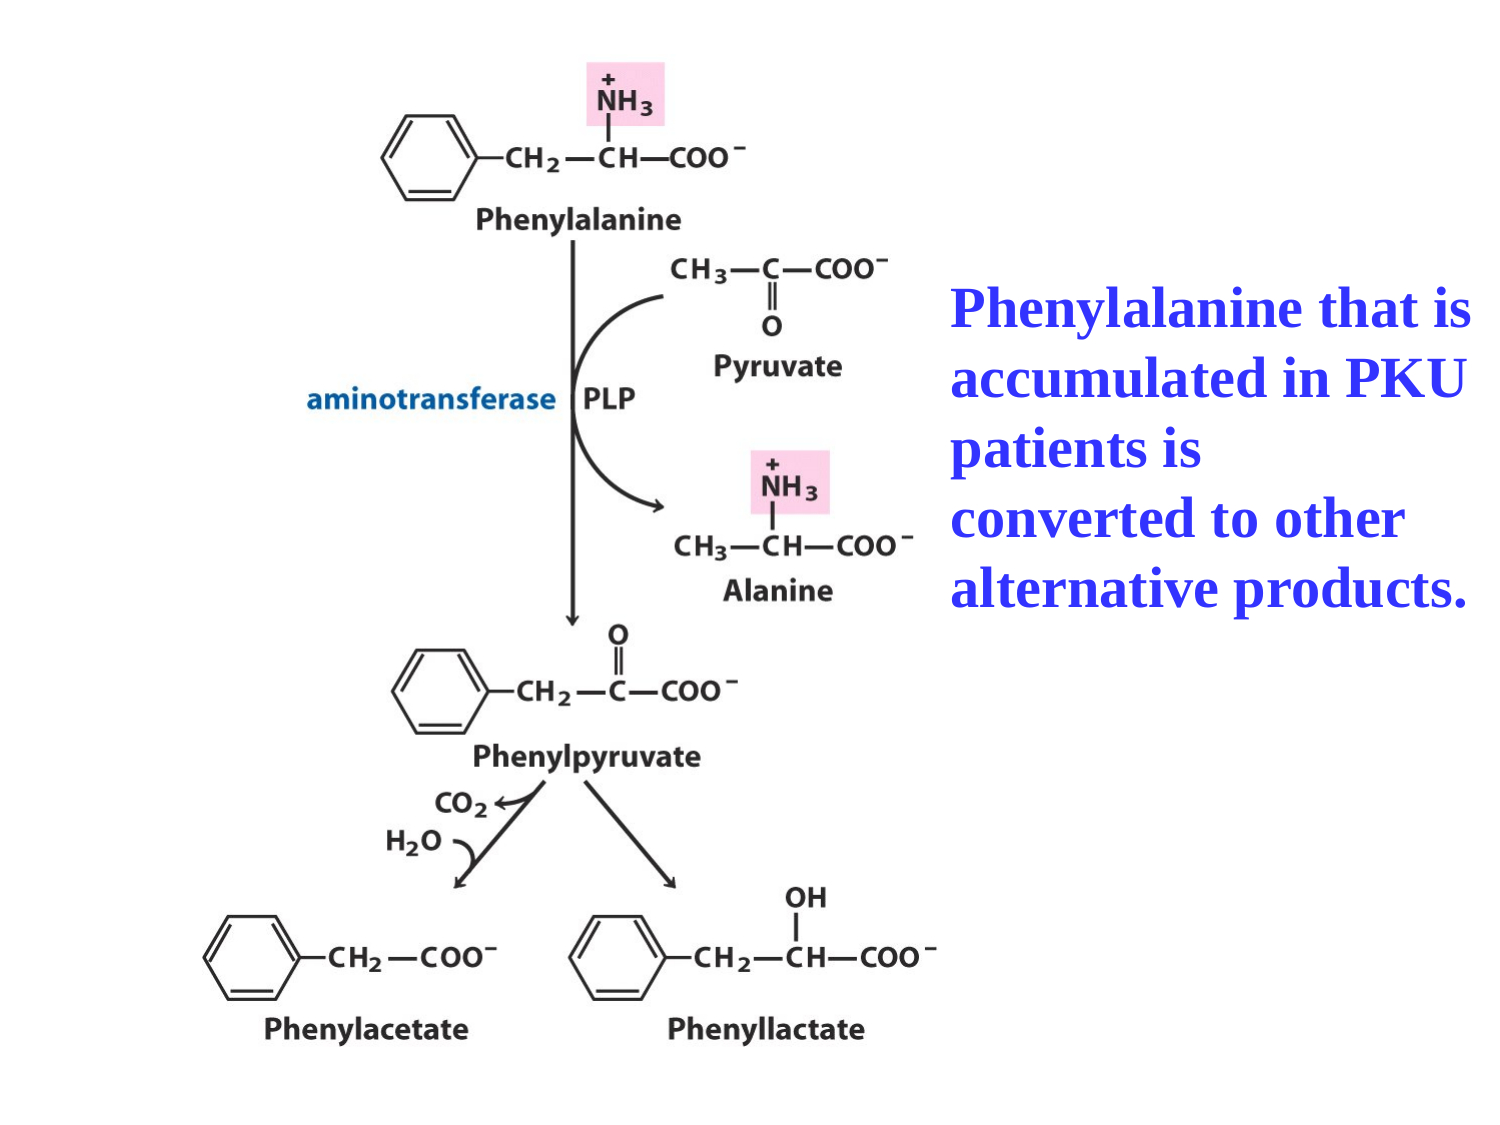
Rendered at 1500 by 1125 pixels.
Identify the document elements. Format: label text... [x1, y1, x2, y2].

text_box Phenylalanine that is accumulated in PKU patients is converted to other alternative products. [949, 262, 1488, 697]
picture [194, 54, 945, 1056]
